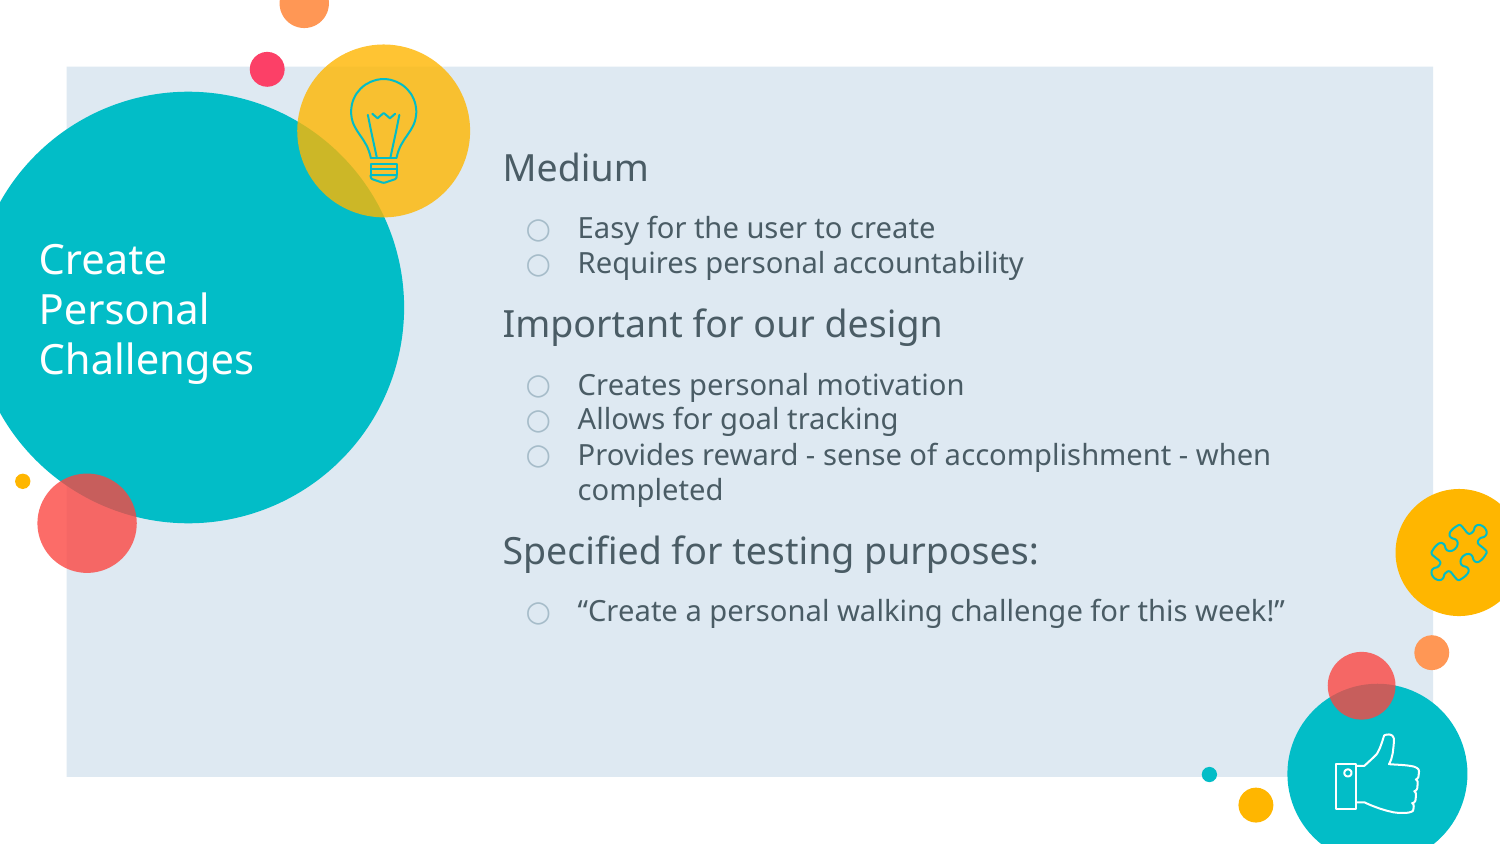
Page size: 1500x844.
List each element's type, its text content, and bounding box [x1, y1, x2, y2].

list Medium Easy for the user to create Requires personal accountability Important for our design Creates personal motivation Allows for goal tracking Provides reward - sense of accomplishment - when completed Specified for testing purposes: “Create a personal walking challenge for this week!” [487, 128, 1307, 701]
title Create Personal Challenges [23, 91, 375, 524]
